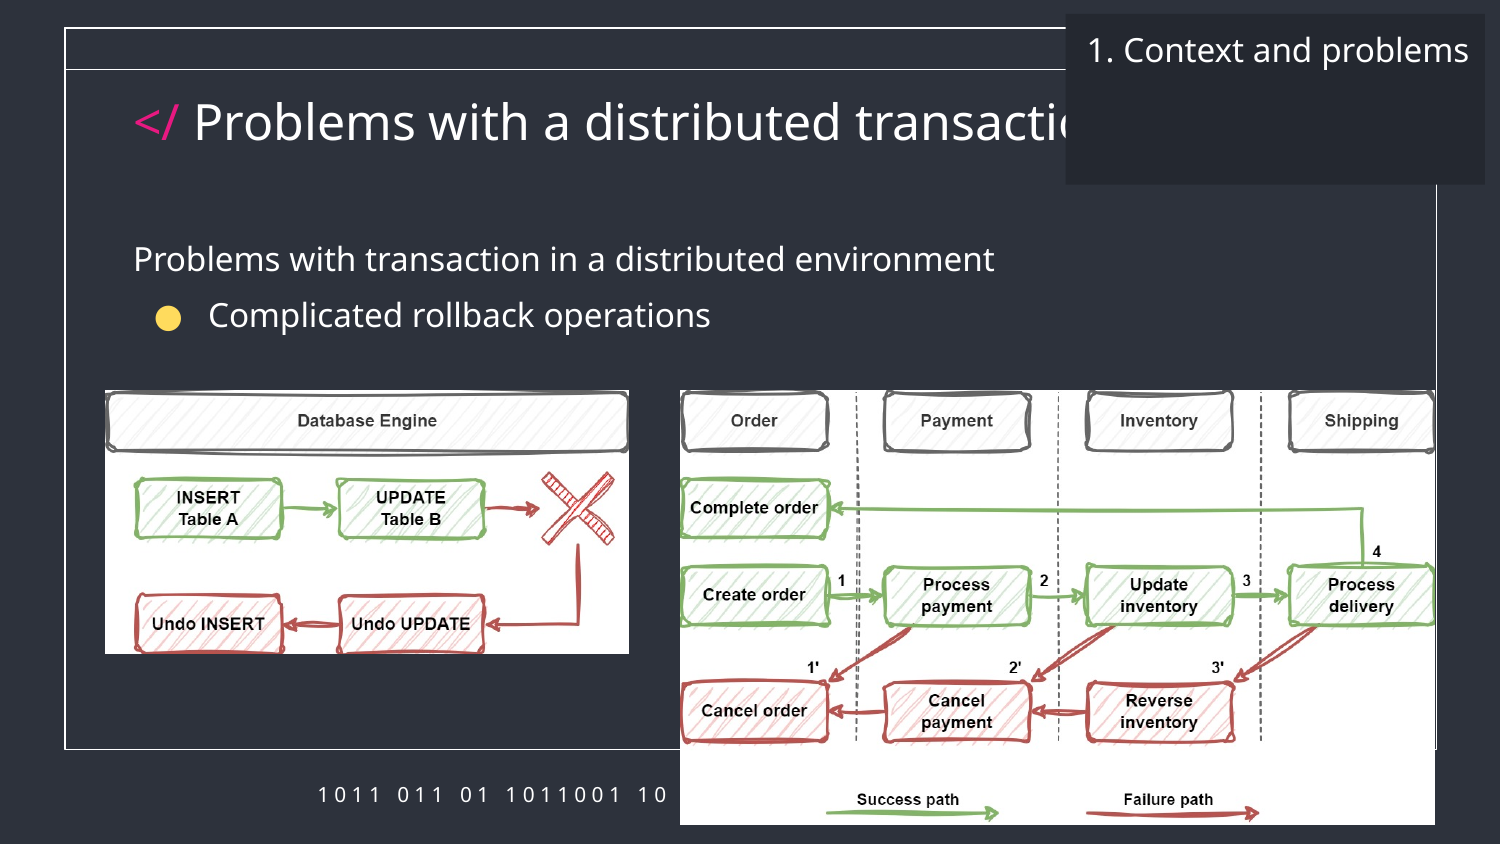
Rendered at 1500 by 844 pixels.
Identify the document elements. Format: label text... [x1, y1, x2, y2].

picture [104, 390, 629, 654]
title </ Problems with a distributed transaction [118, 75, 1065, 170]
list Problems with transaction in a distributed environment Complicated rollback operations [118, 222, 1382, 632]
picture [680, 390, 1436, 825]
title 1. Context and problems [1065, 13, 1485, 185]
